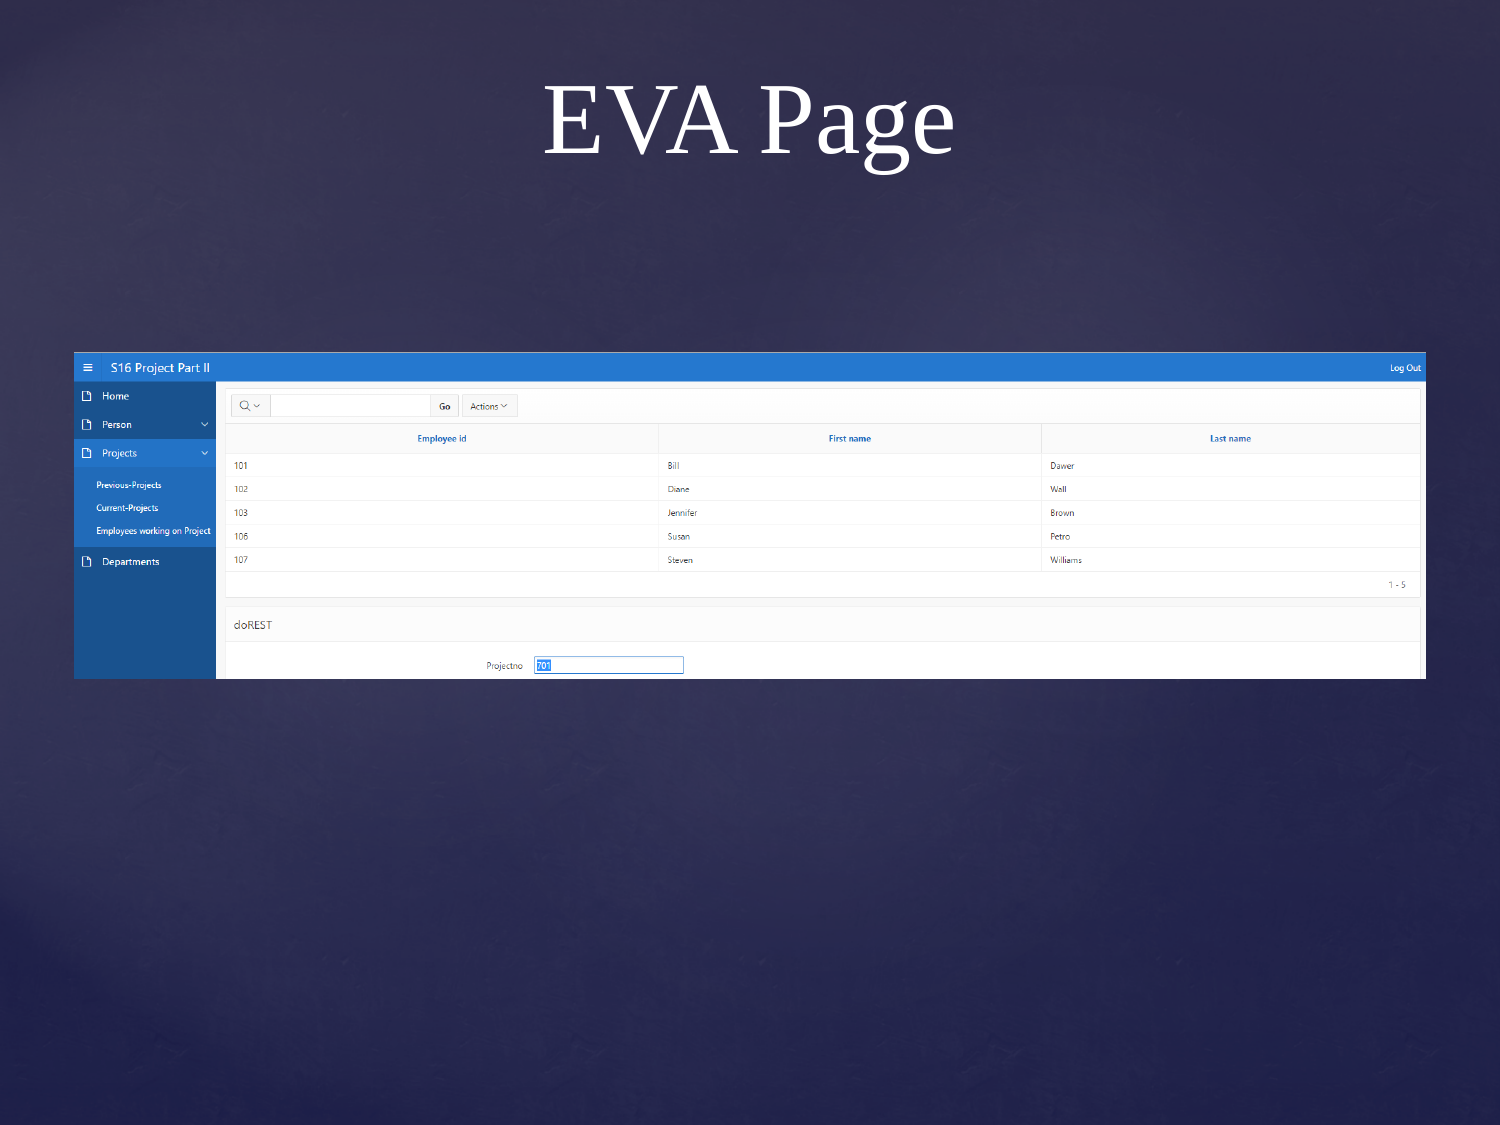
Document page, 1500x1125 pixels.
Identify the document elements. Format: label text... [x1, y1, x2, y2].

title EVA Page [131, 39, 1369, 190]
picture [0, 352, 1500, 1125]
